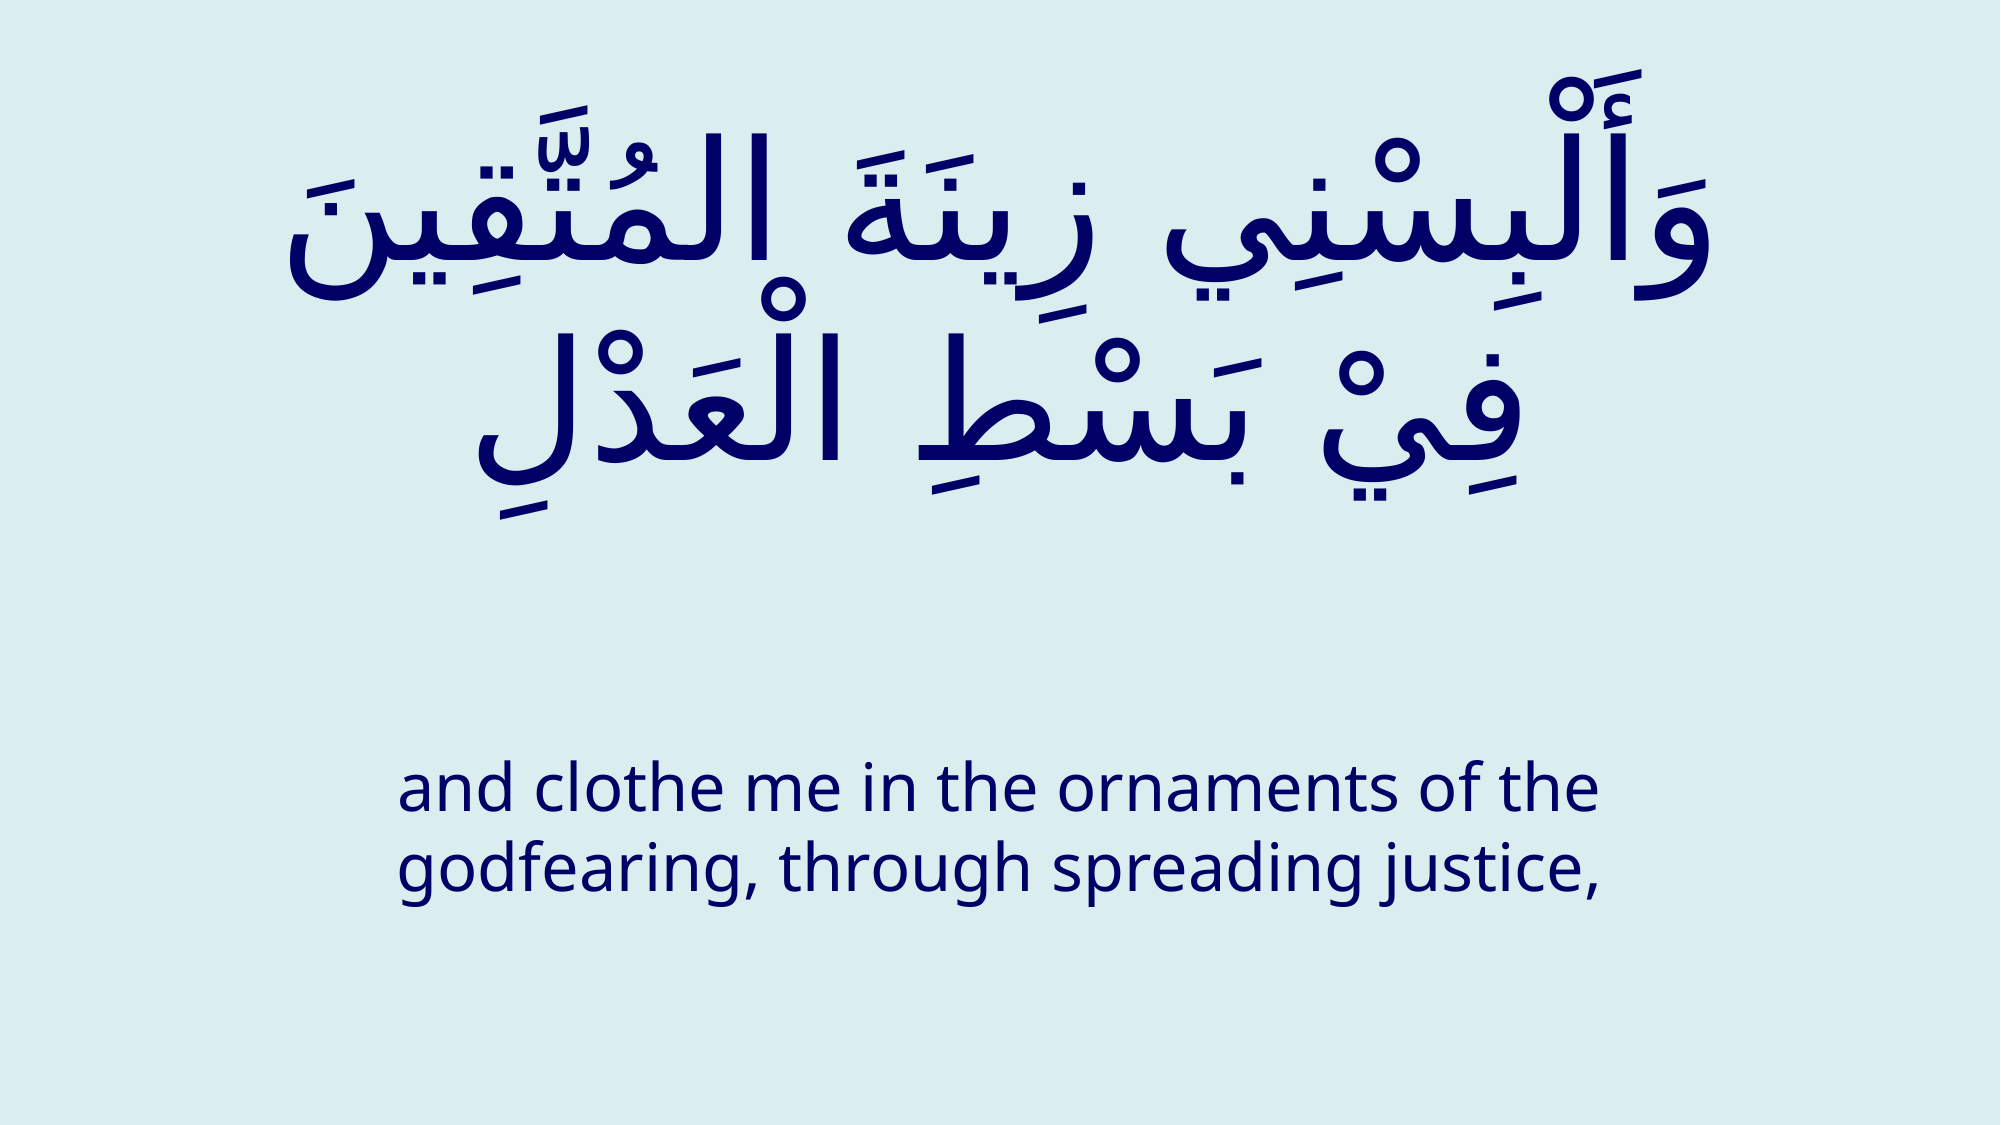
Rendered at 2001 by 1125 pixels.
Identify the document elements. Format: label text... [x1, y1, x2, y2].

list and clothe me in the ornaments of the godfearing, through spreading justice, [356, 737, 1644, 1050]
title وَأَلْبِسْنِي زِينَةَ المُتَّقِينَ فِيْ بَسْطِ الْعَدْلِ [0, 200, 2000, 388]
